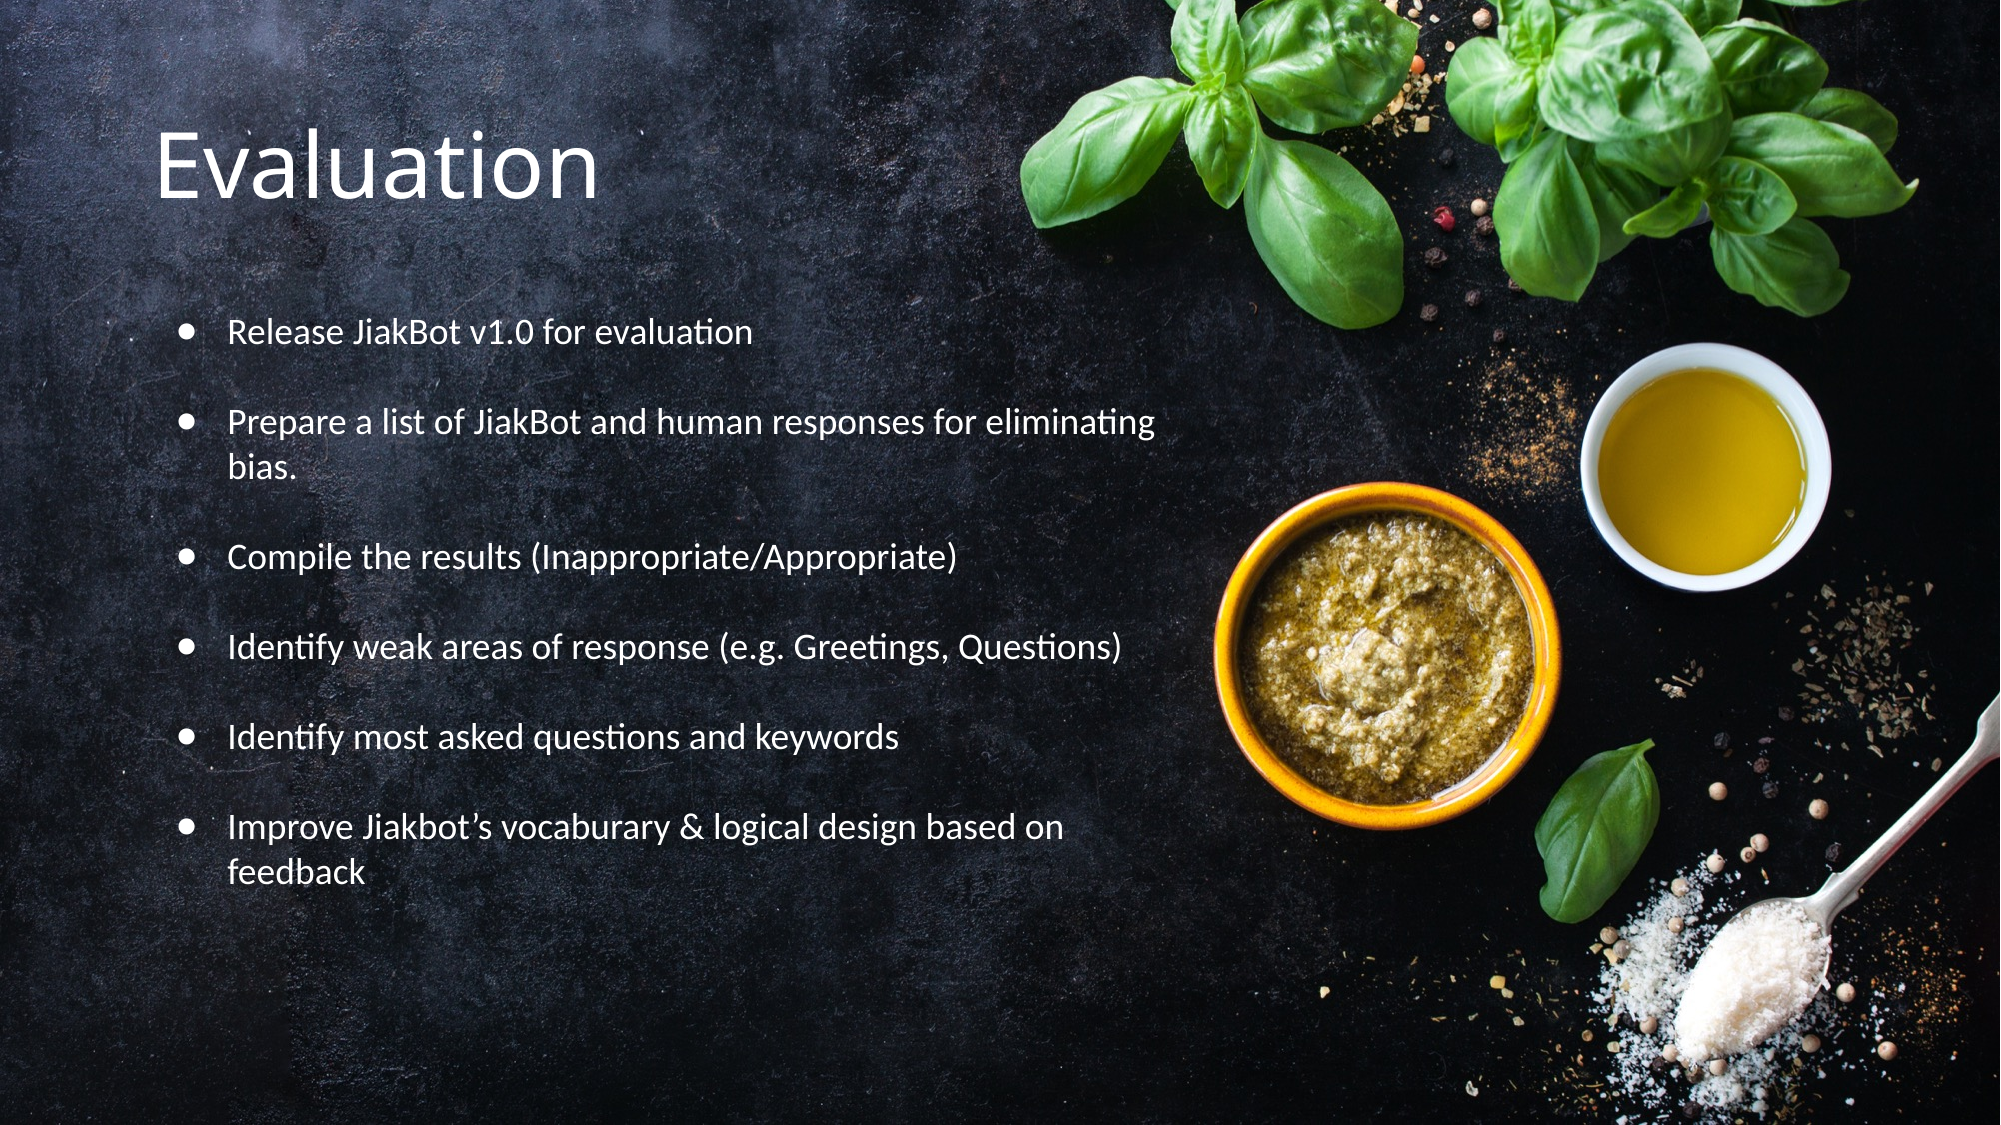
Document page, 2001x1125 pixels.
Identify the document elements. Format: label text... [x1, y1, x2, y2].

list Release JiakBot v1.0 for evaluation Prepare a list of JiakBot and human responses for eliminating bias. Compile the results (Inappropriate/Appropriate) Identify weak areas of response (e.g. Greetings, Questions) Identify most asked questions and keywords Improve Jiakbot’s vocaburary & logical design based on feedback [137, 299, 1188, 1014]
title Evaluation [137, 59, 1081, 278]
picture [0, 0, 2000, 1125]
